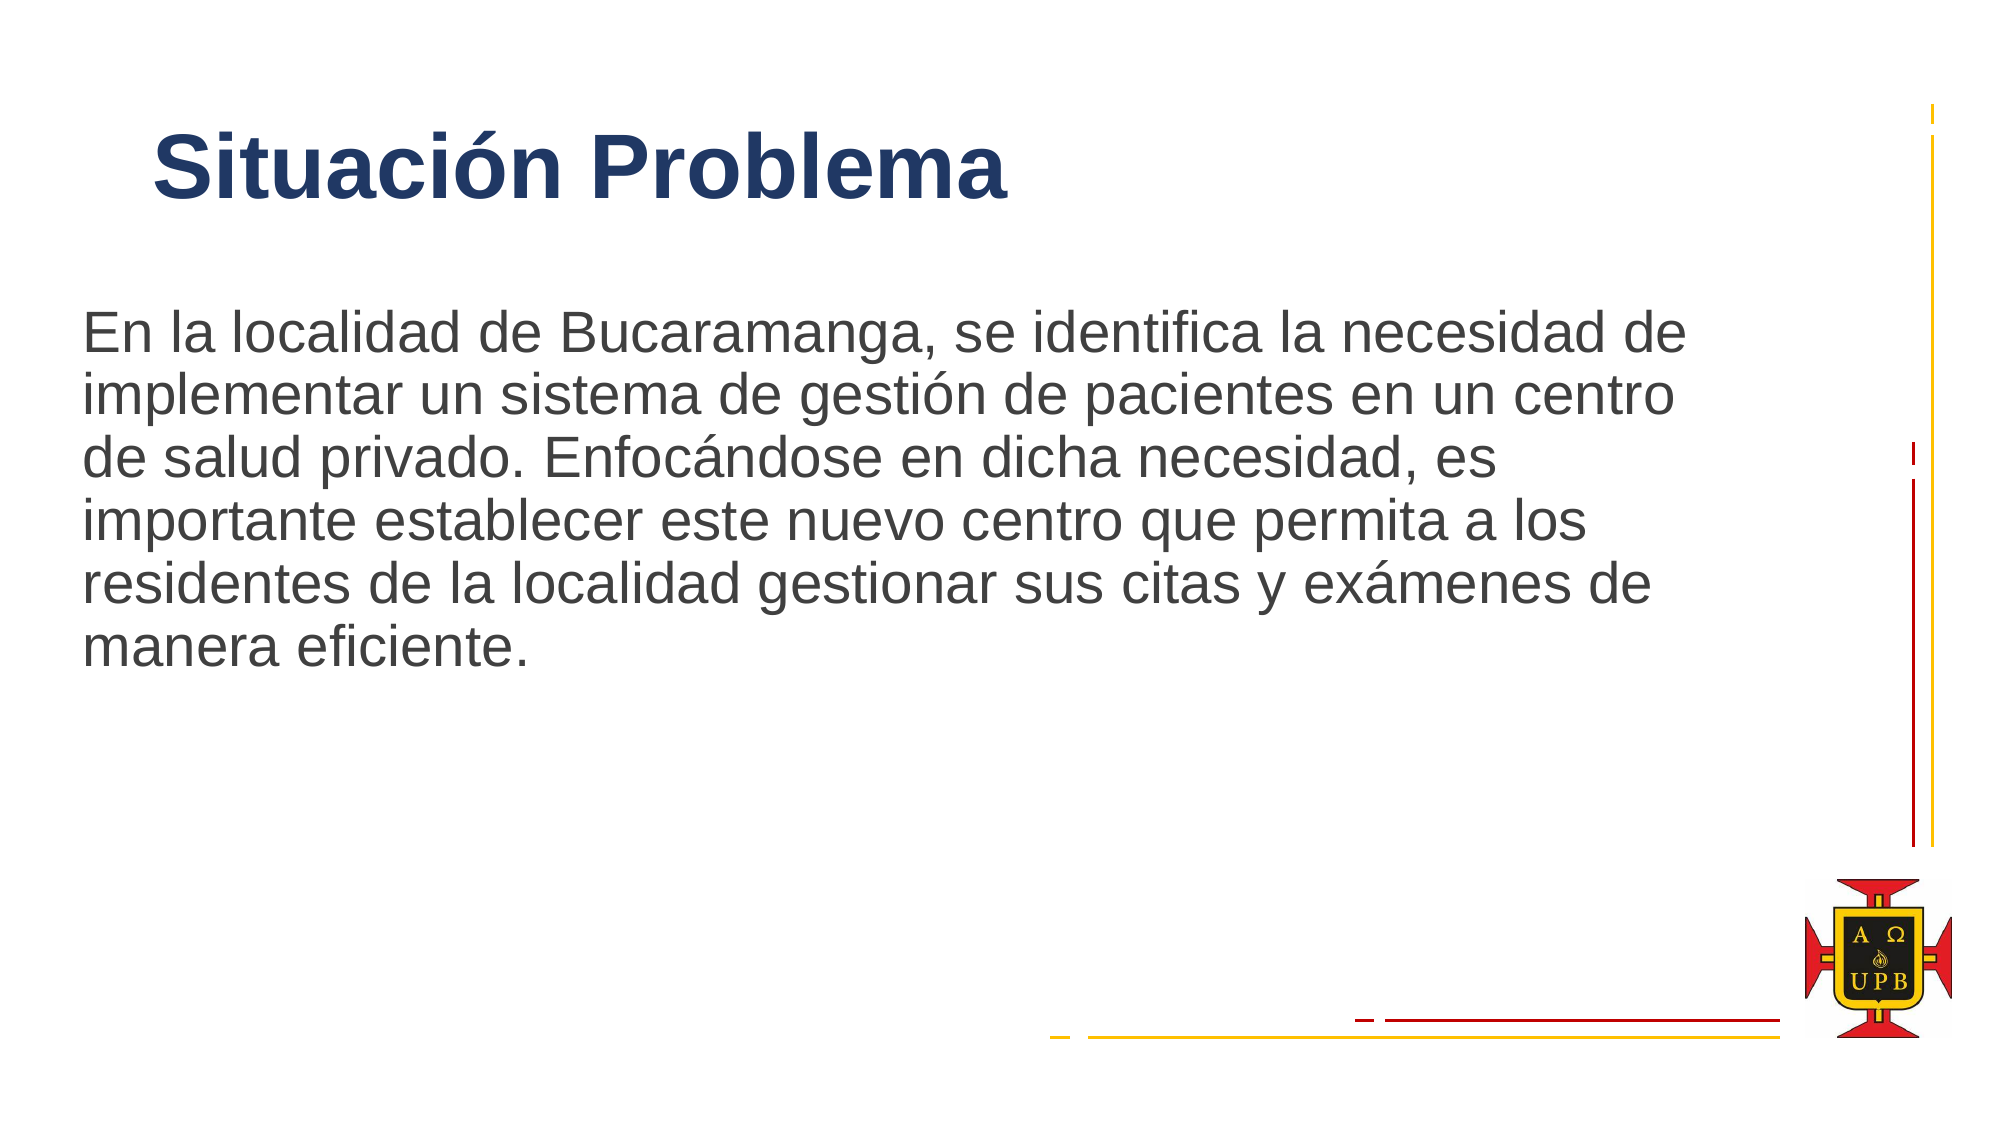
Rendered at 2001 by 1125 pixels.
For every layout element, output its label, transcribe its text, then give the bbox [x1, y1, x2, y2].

picture [1805, 879, 1952, 1038]
title Situación Problema [137, 59, 1863, 278]
list En la localidad de Bucaramanga, se identifica la necesidad de implementar un sistema de gestión de pacientes en un centro de salud privado. Enfocándose en dicha necesidad, es importante establecer este nuevo centro que permita a los residentes de la localidad gestionar sus citas y exámenes de manera eficiente. [67, 294, 1766, 895]
